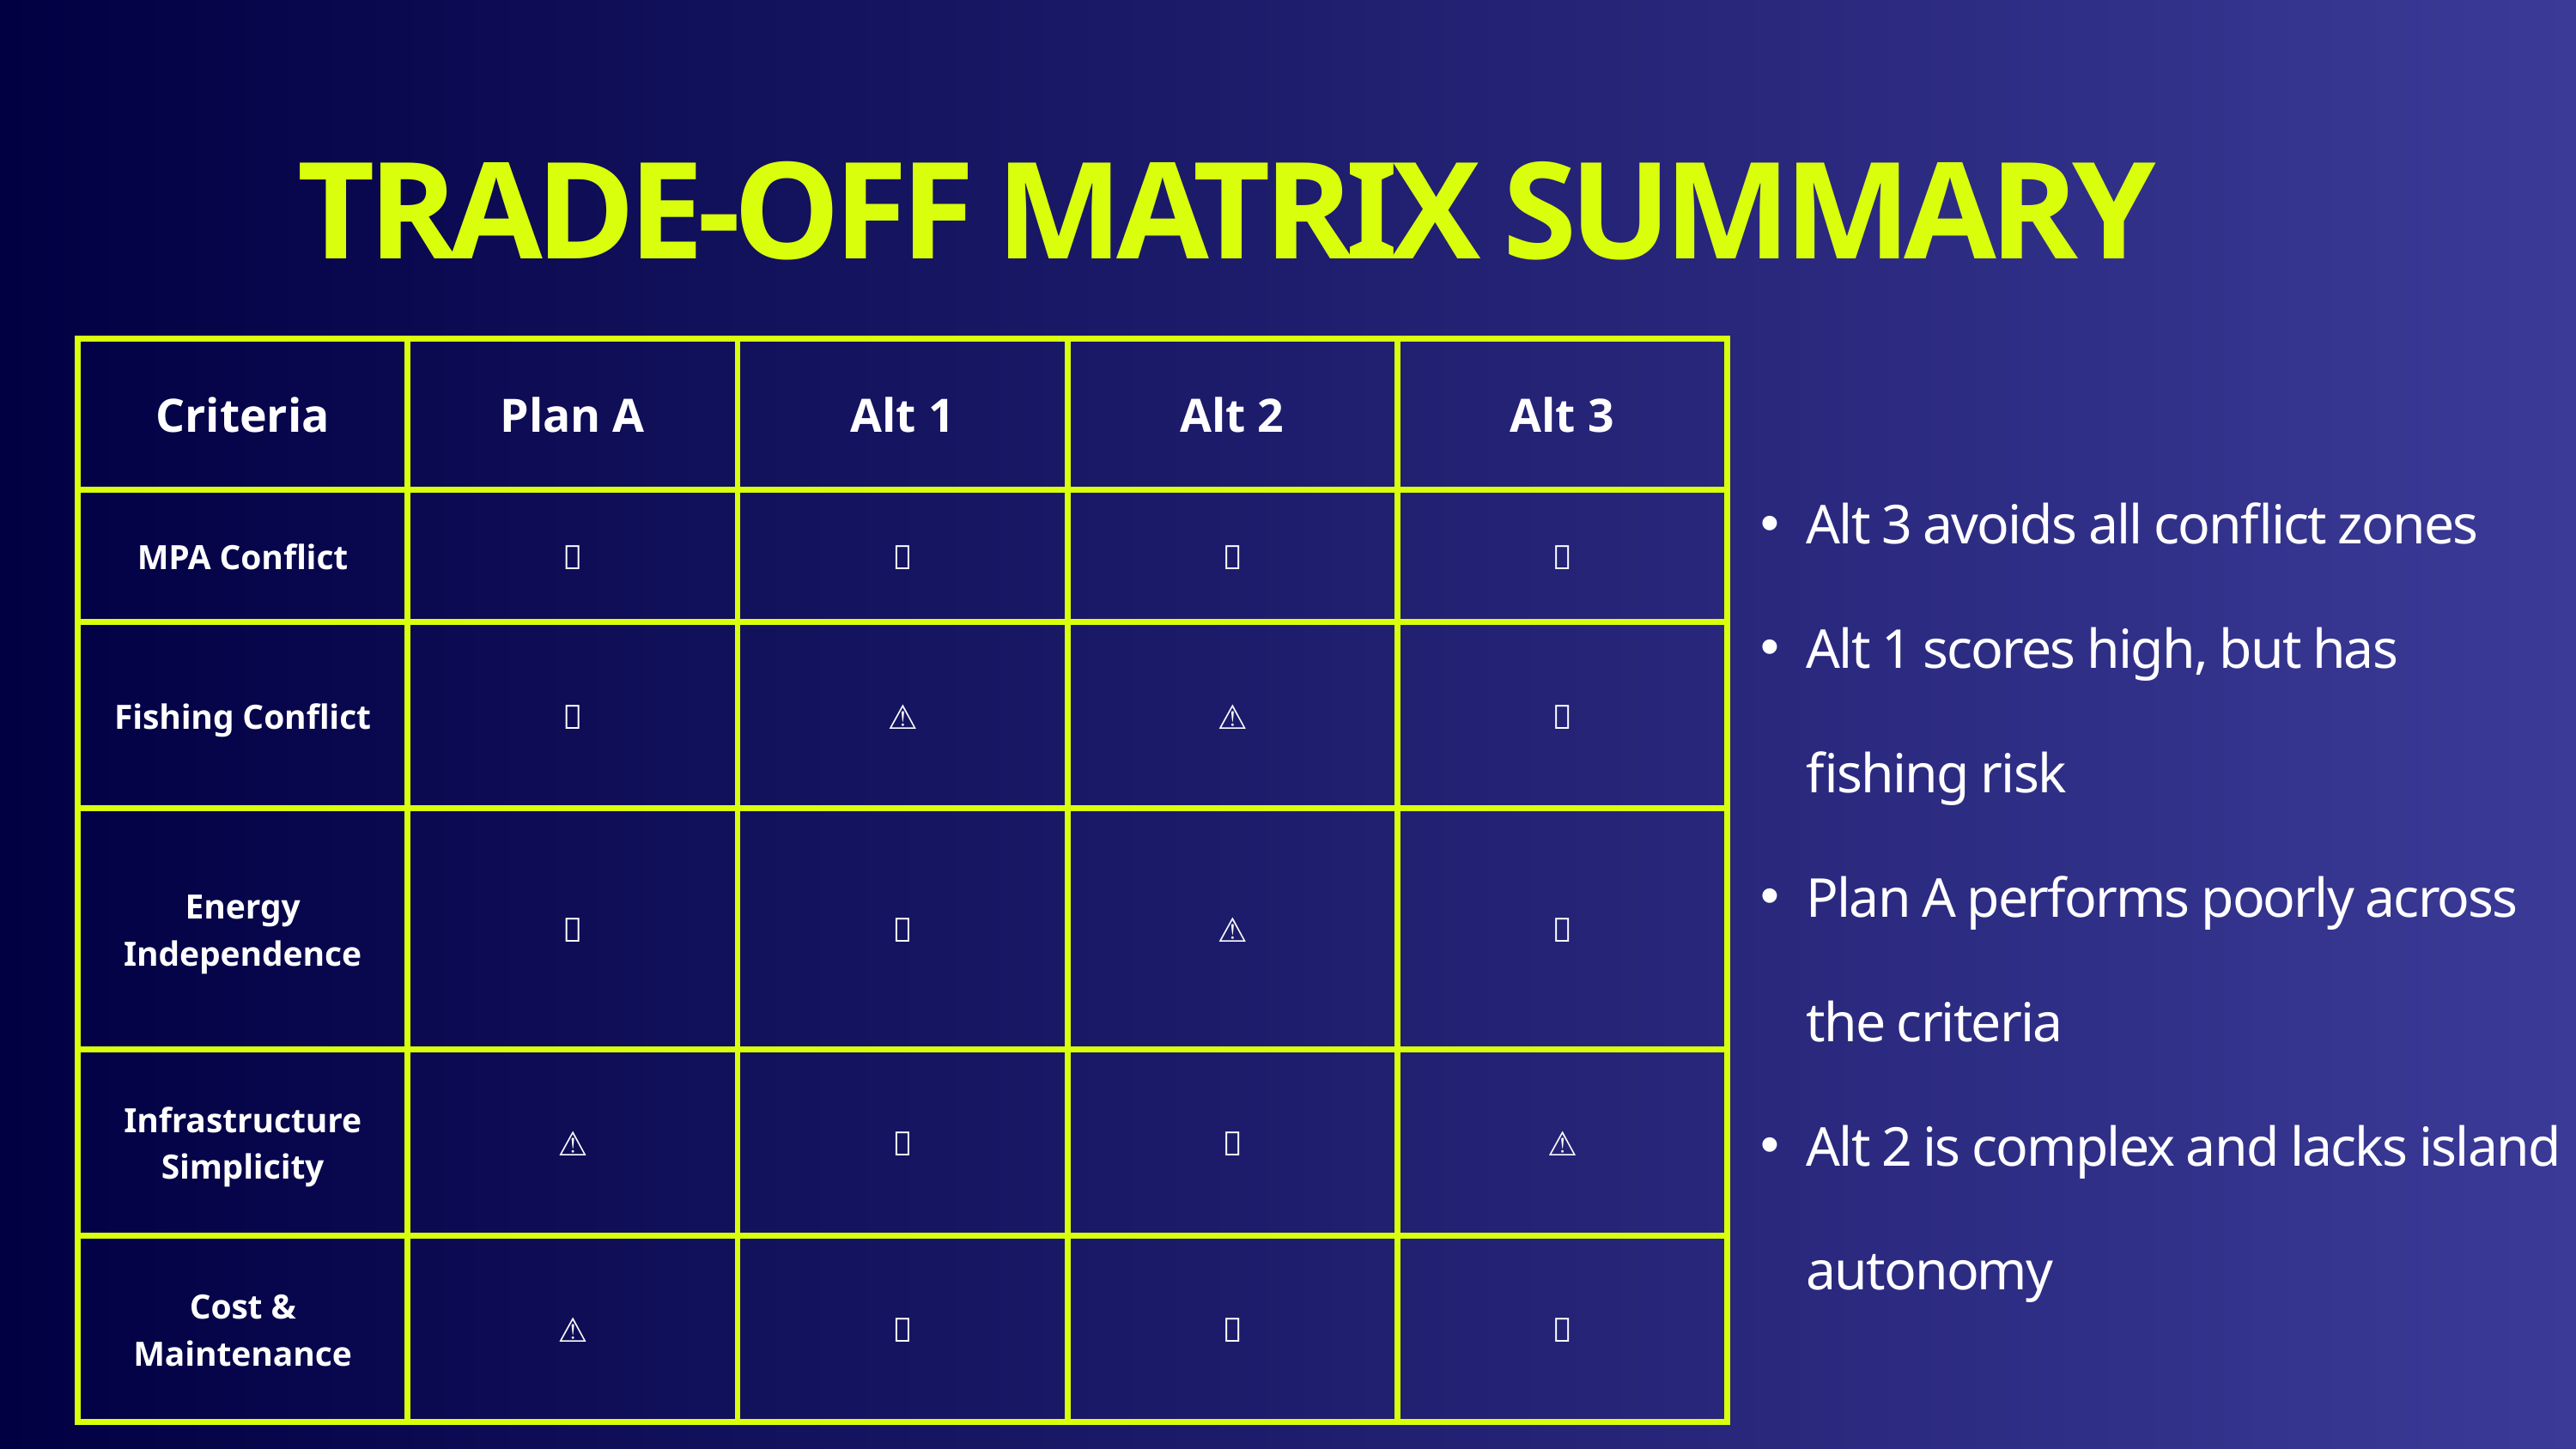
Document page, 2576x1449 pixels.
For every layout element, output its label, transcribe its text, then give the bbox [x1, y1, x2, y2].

table_cell ❌ [410, 811, 735, 1046]
table_cell ❌ [410, 625, 735, 805]
table_cell Energy Independence [81, 811, 404, 1046]
text_box Alt 3 avoids all conflict zones Alt 1 scores high, but has fishing risk Plan A performs poorly across the criteria Alt 2 is complex and lacks island autonomy [1715, 430, 2564, 1301]
table_cell ✅ [1400, 493, 1715, 619]
table_cell ⚠️ [410, 1052, 735, 1233]
table_cell ✅ [1400, 811, 1715, 1046]
table_cell ⚠️ [1400, 1052, 1715, 1233]
table_cell ⚠️ [740, 625, 1065, 805]
table_header Alt 1 [740, 342, 1065, 487]
table_cell ✅ [740, 1052, 1065, 1233]
table_cell ❌ [1071, 1239, 1394, 1419]
table_cell ⚠️ [1071, 811, 1394, 1046]
table_cell ✅ [740, 811, 1065, 1046]
table_cell ✅ [1071, 493, 1394, 619]
table_header Criteria [81, 342, 404, 487]
table_cell ✅ [1400, 625, 1715, 805]
text_box TRADE-OFF MATRIX SUMMARY [297, 165, 2279, 286]
table_cell ✅ [740, 493, 1065, 619]
table_cell ❌ [1071, 1052, 1394, 1233]
table_header Alt 3 [1400, 342, 1724, 487]
table_cell ✅ [1400, 1239, 1724, 1419]
table_header Alt 2 [1071, 342, 1394, 487]
table_cell ⚠️ [1071, 625, 1394, 805]
table_header Plan A [410, 342, 735, 487]
table_cell Infrastructure Simplicity [81, 1052, 404, 1233]
table_cell MPA Conflict [81, 493, 404, 619]
table_cell Fishing Conflict [81, 625, 404, 805]
table_cell Cost & Maintenance [81, 1239, 404, 1419]
table_cell ⚠️ [410, 1239, 735, 1419]
table_cell ✅ [740, 1239, 1065, 1419]
table_cell ❌ [410, 493, 735, 619]
